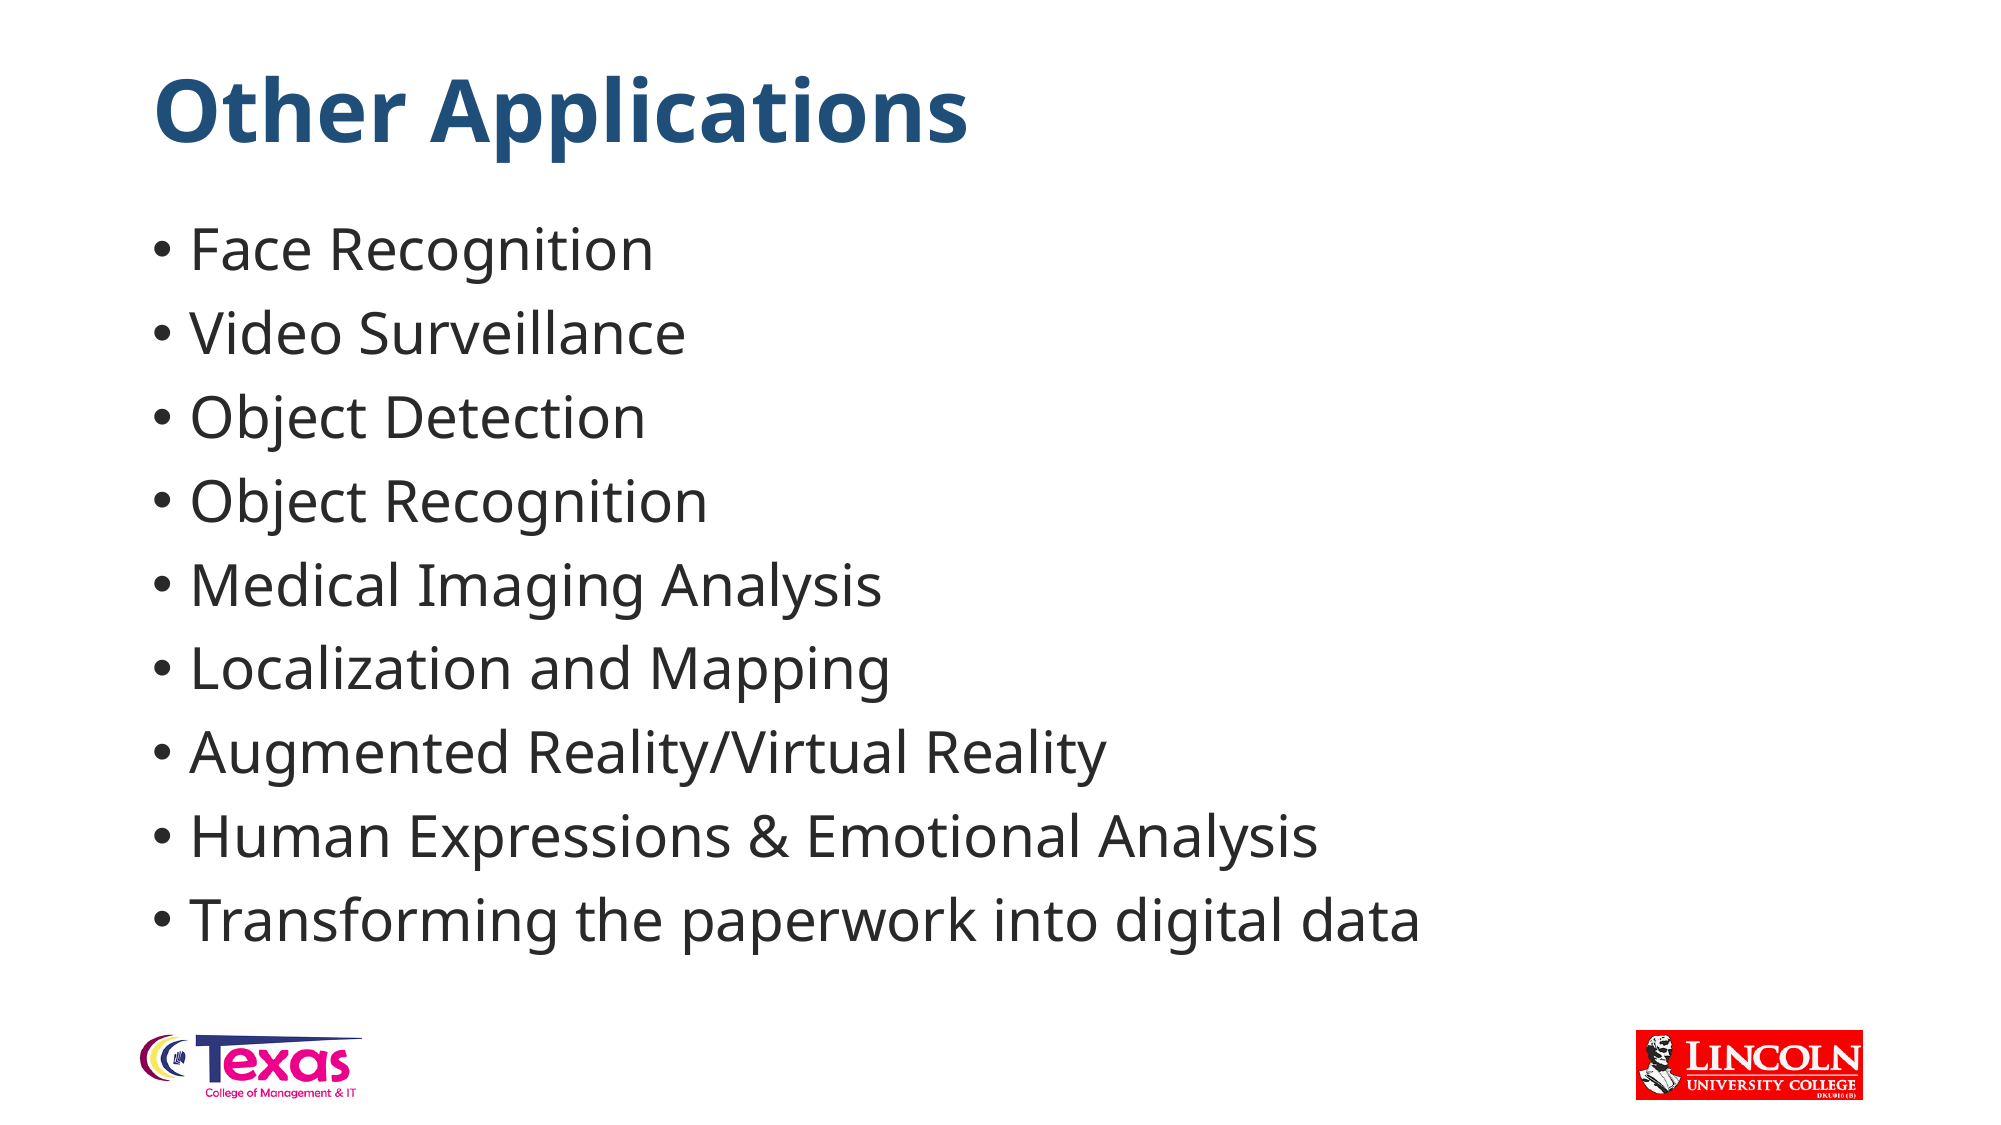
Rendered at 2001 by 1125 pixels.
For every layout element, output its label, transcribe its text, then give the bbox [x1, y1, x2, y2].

picture [137, 1030, 363, 1100]
picture [1636, 1030, 1863, 1100]
list Face Recognition Video Surveillance Object Detection Object Recognition Medical Imaging Analysis Localization and Mapping Augmented Reality/Virtual Reality Human Expressions & Emotional Analysis Transforming the paperwork into digital data [137, 213, 1863, 1014]
title Other Applications [137, 59, 1863, 170]
